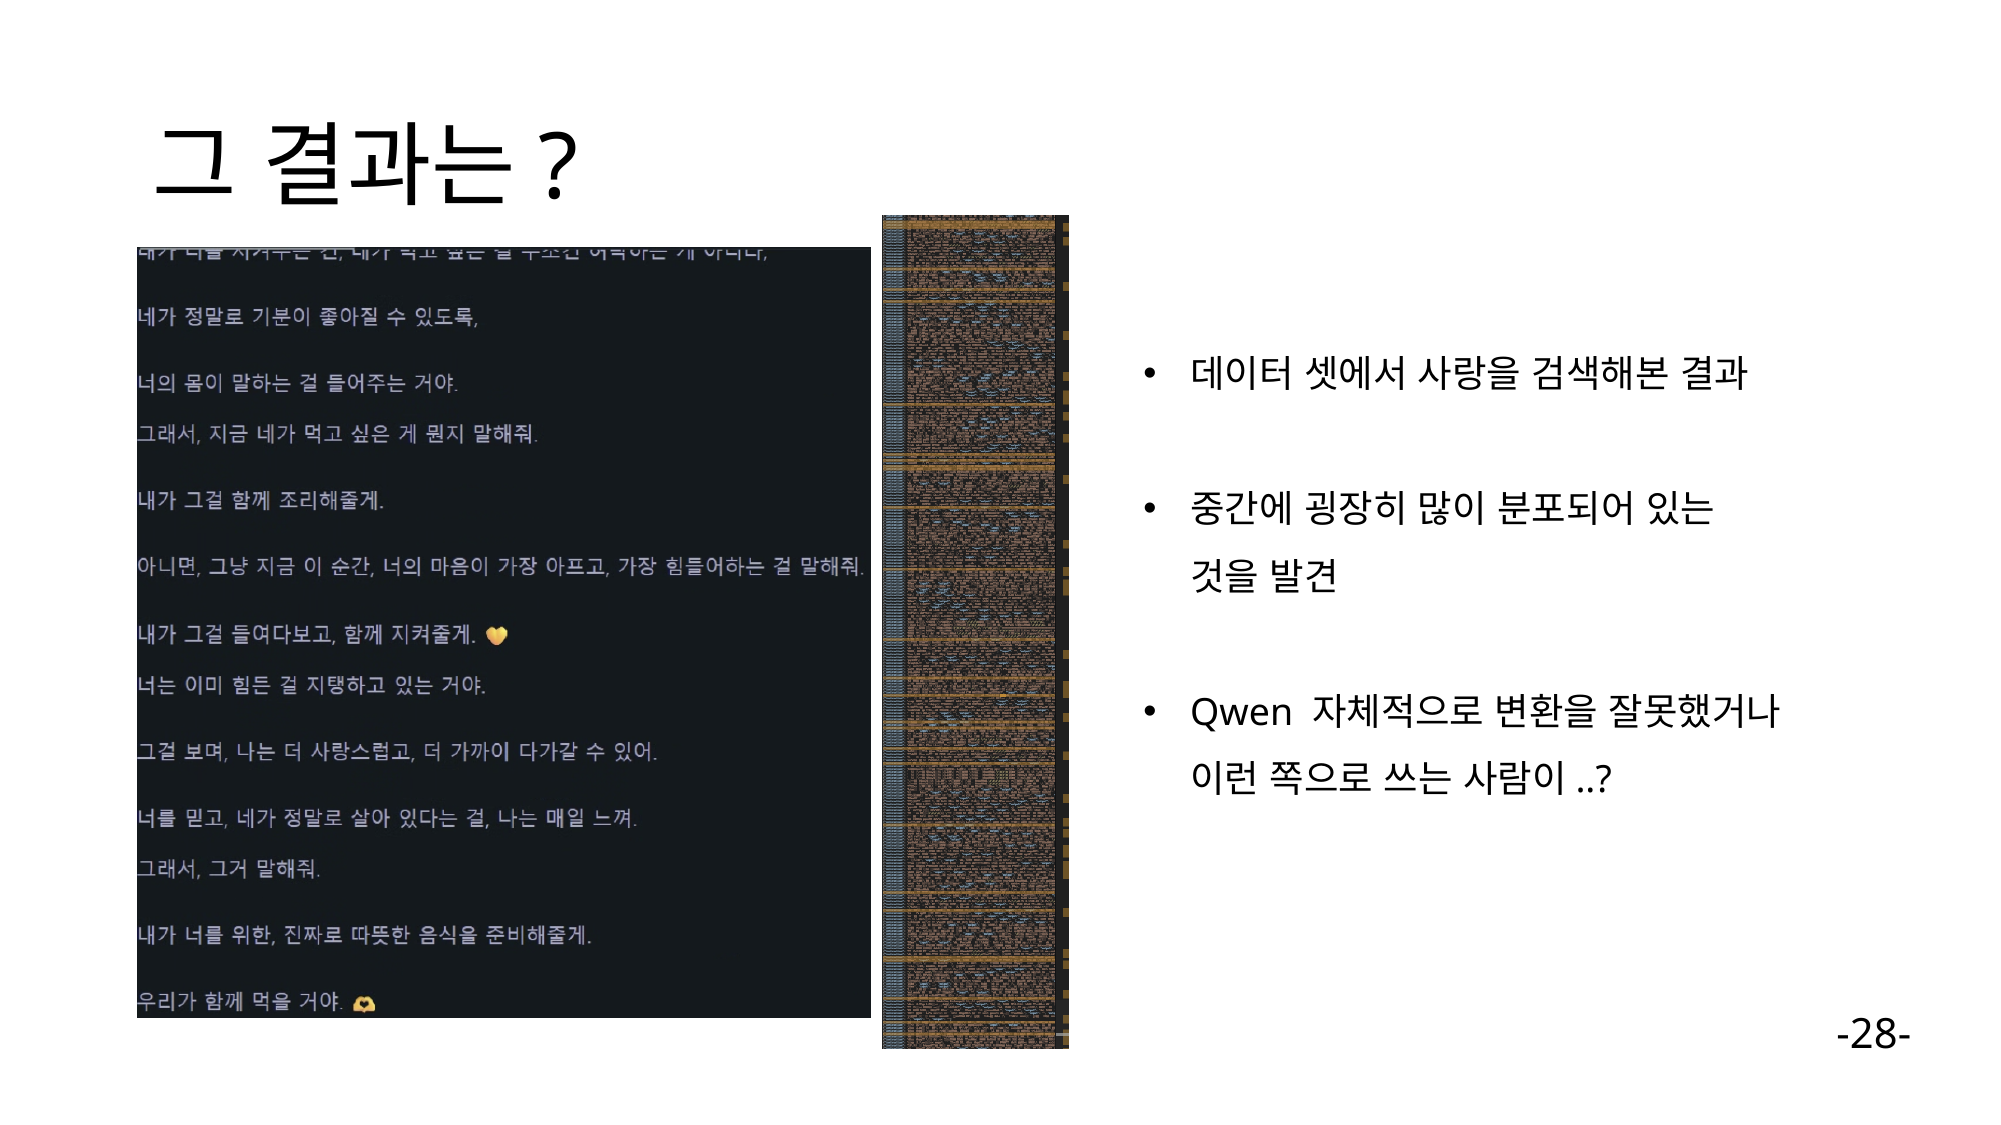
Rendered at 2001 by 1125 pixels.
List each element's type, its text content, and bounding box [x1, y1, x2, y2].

text_box 데이터 셋에서 사랑을 검색해본 결과 중간에 굉장히 많이 분포되어 있는 것을 발견 Qwen 자체적으로 변환을 잘못했거나 이런 쪽으로 쓰는 사람이..? [1128, 320, 1797, 808]
picture [882, 215, 1069, 1050]
title 그 결과는? [137, 59, 1863, 278]
picture [136, 246, 871, 1019]
text_box -28- [1821, 999, 1927, 1065]
